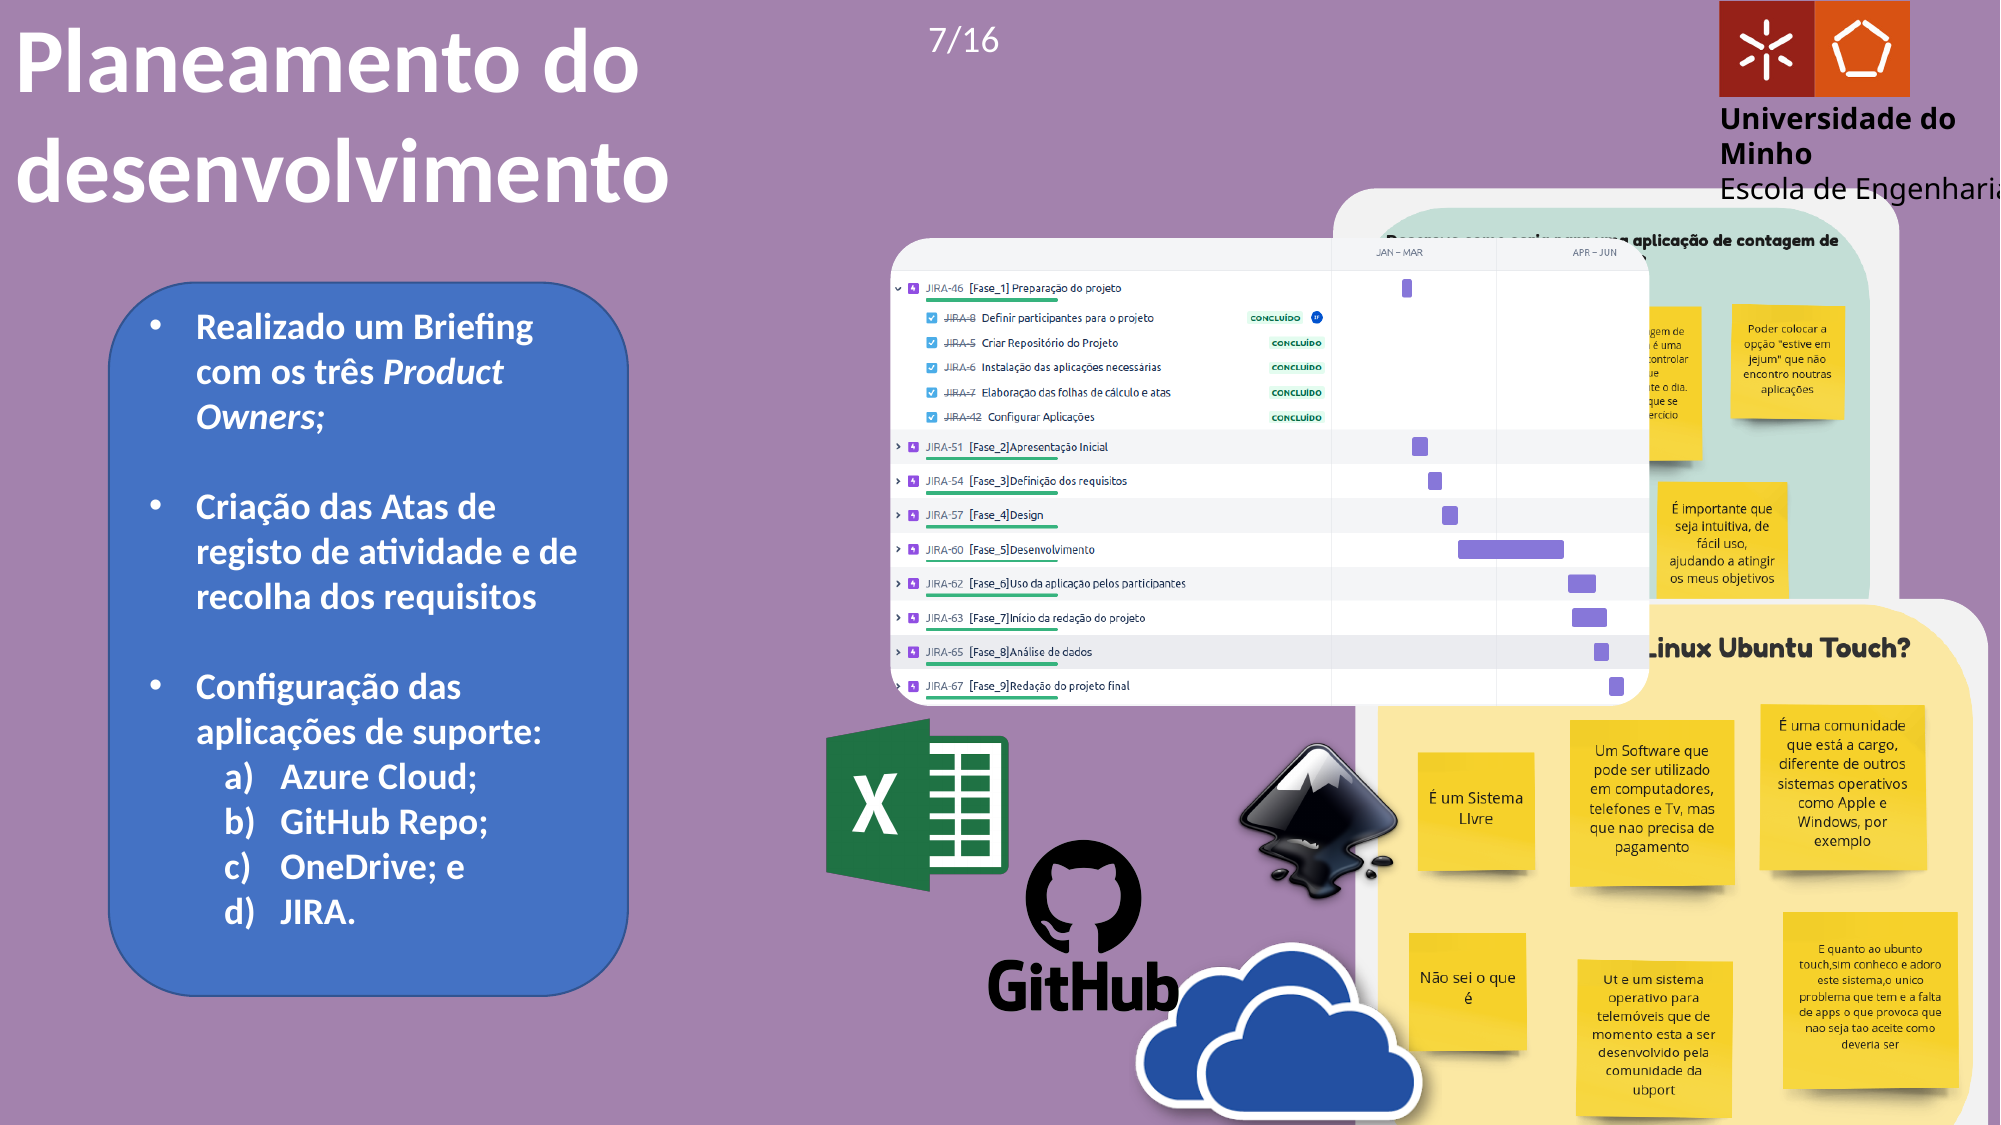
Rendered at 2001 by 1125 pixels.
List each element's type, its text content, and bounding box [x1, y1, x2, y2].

picture [1719, 1, 1910, 97]
text_box 7/16 [913, 7, 1015, 68]
text_box Planeamento do desenvolvimento [0, 0, 979, 228]
text_box Universidade do Minho Escola de Engenharia [1704, 92, 2000, 213]
text_box Realizado um Briefing com os três Product Owners; Criação das Atas de registo de atividade e de recolha dos requisitos Configuração das aplicações de suporte: Azure Cloud; GitHub Repo; OneDrive; e JIRA. [107, 281, 629, 997]
picture [816, 188, 1989, 1125]
